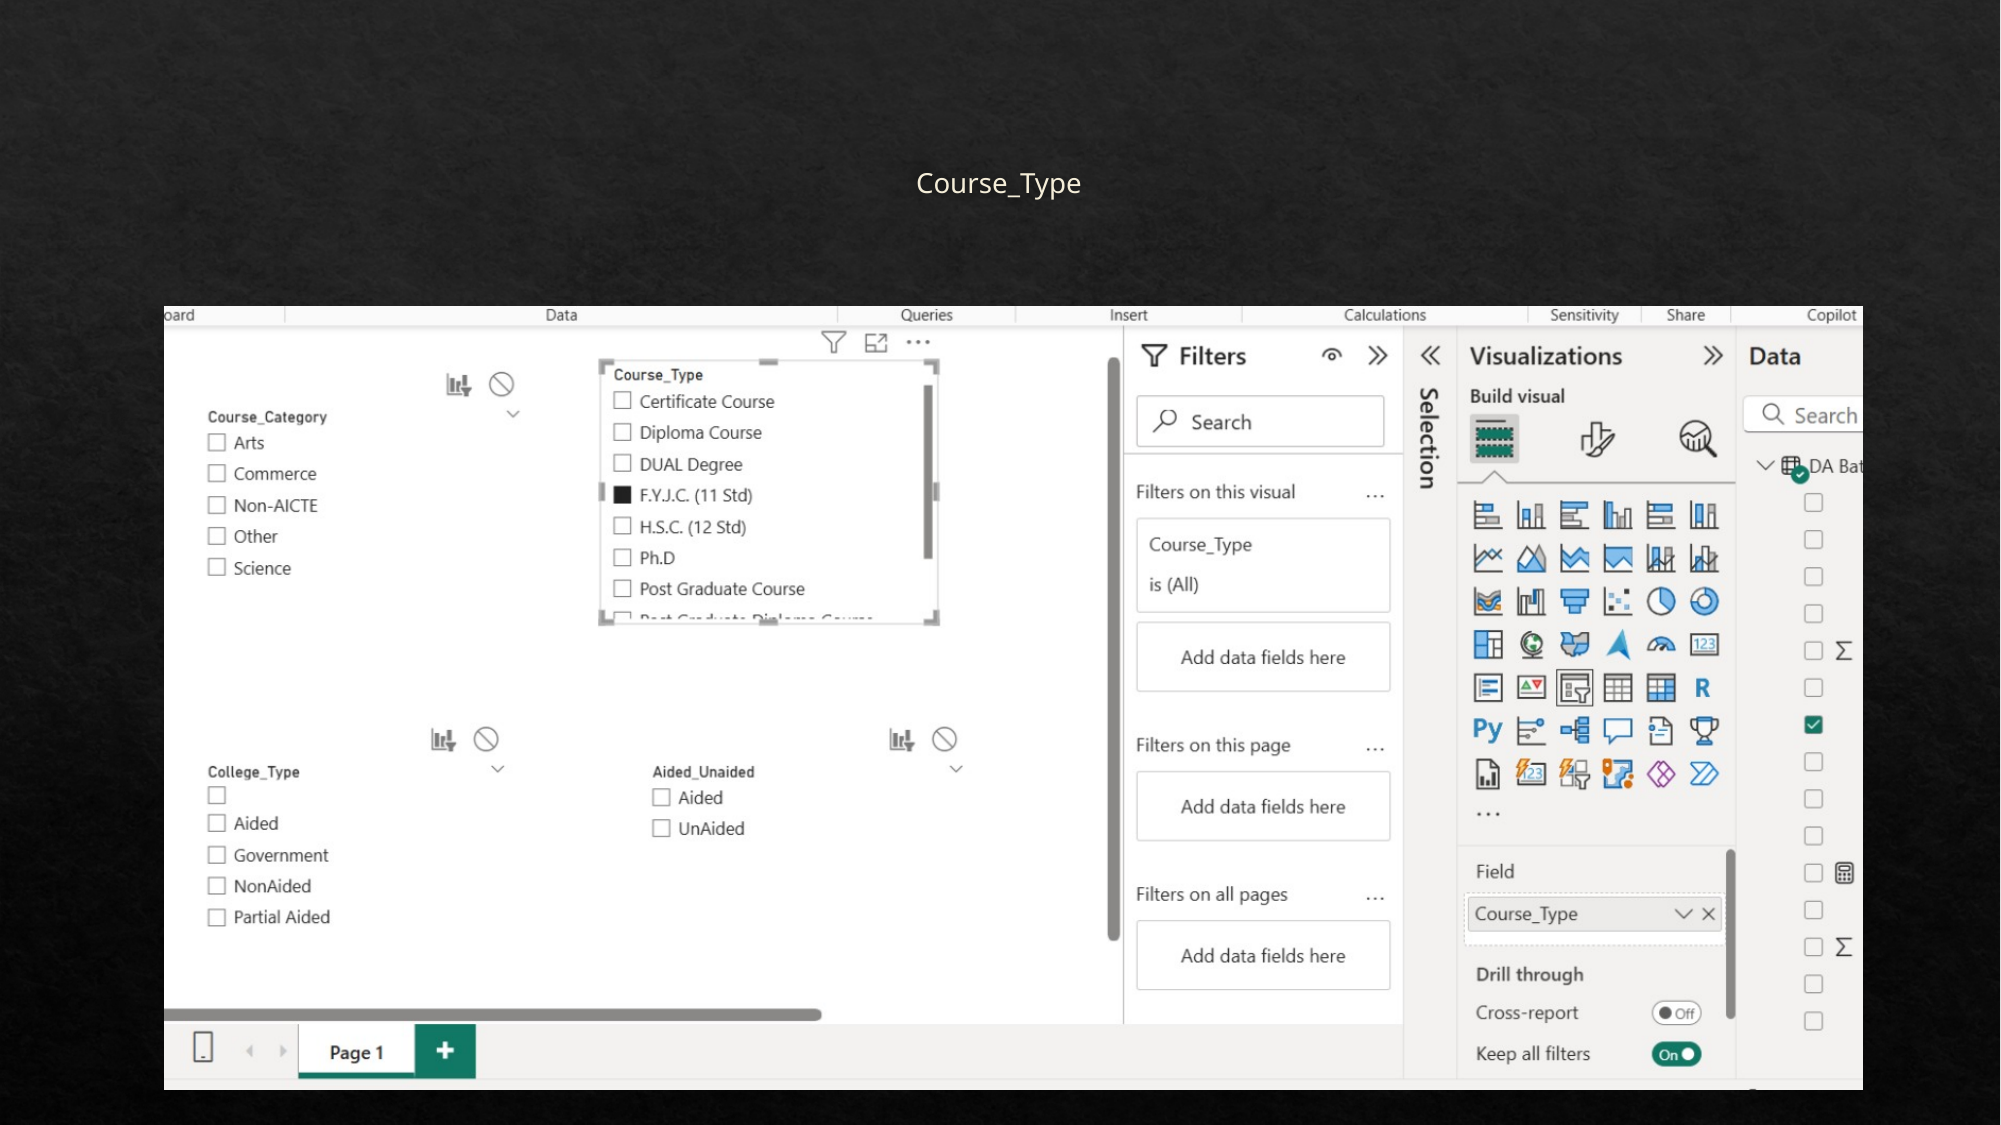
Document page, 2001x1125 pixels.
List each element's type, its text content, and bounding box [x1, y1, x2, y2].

picture [163, 305, 1863, 1090]
title Course_Type [149, 99, 1849, 273]
